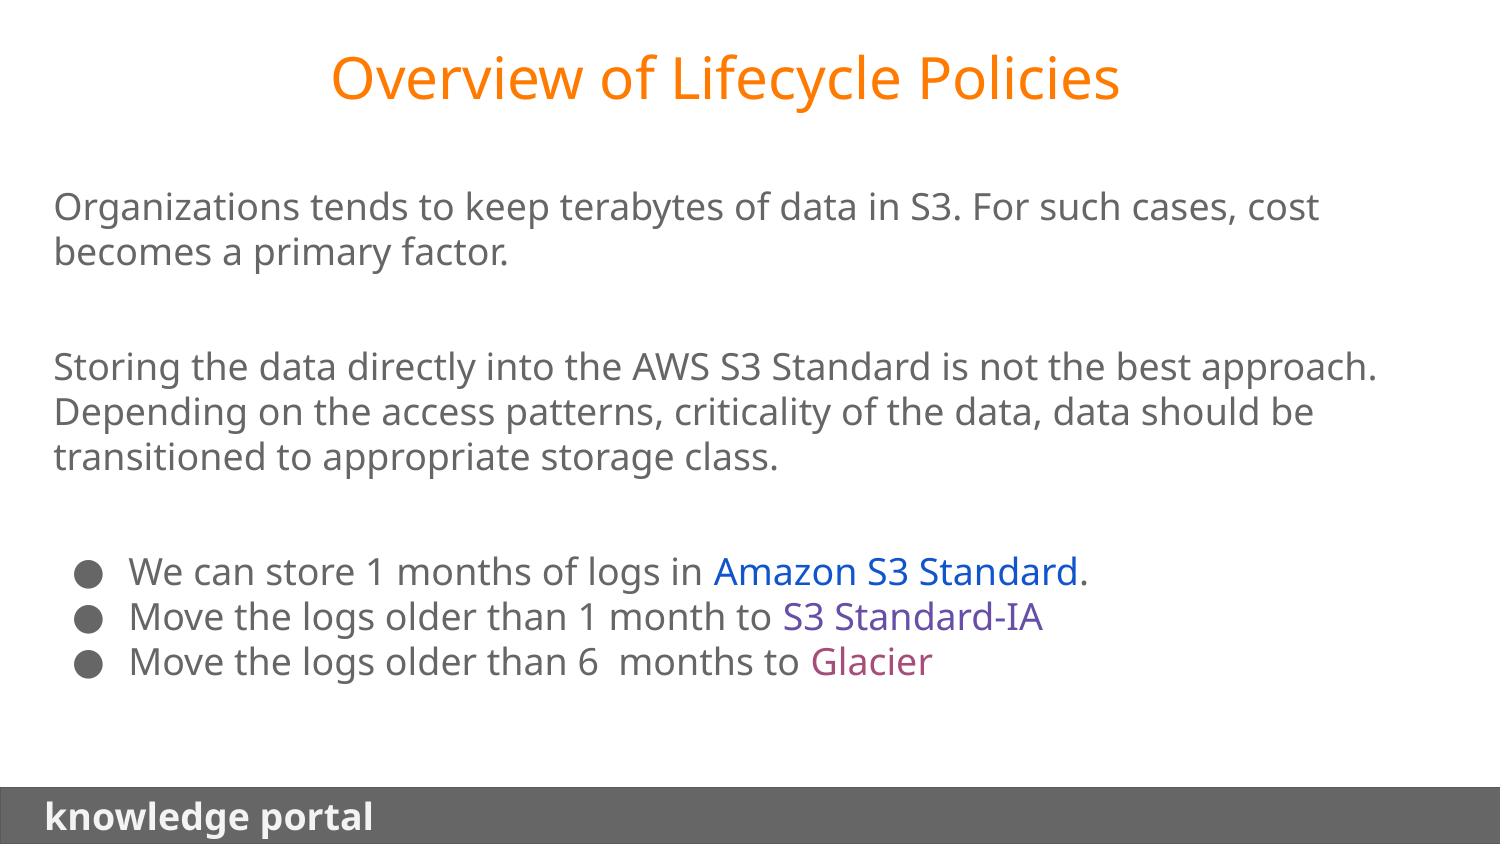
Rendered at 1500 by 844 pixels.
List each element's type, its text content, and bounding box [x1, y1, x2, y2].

text_box knowledge portal [0, 787, 1500, 844]
subtitle Overview of Lifecycle Policies [19, 26, 1433, 135]
text_box Organizations tends to keep terabytes of data in S3. For such cases, cost becomes a primary factor. Storing the data directly into the AWS S3 Standard is not the best approach. Depending on the access patterns, criticality of the data, data should be transitioned to appropriate storage class. We can store 1 months of logs in Amazon S3 Standard. Move the logs older than 1 month to S3 Standard-IA Move the logs older than 6 months to Glacier [38, 110, 1414, 620]
